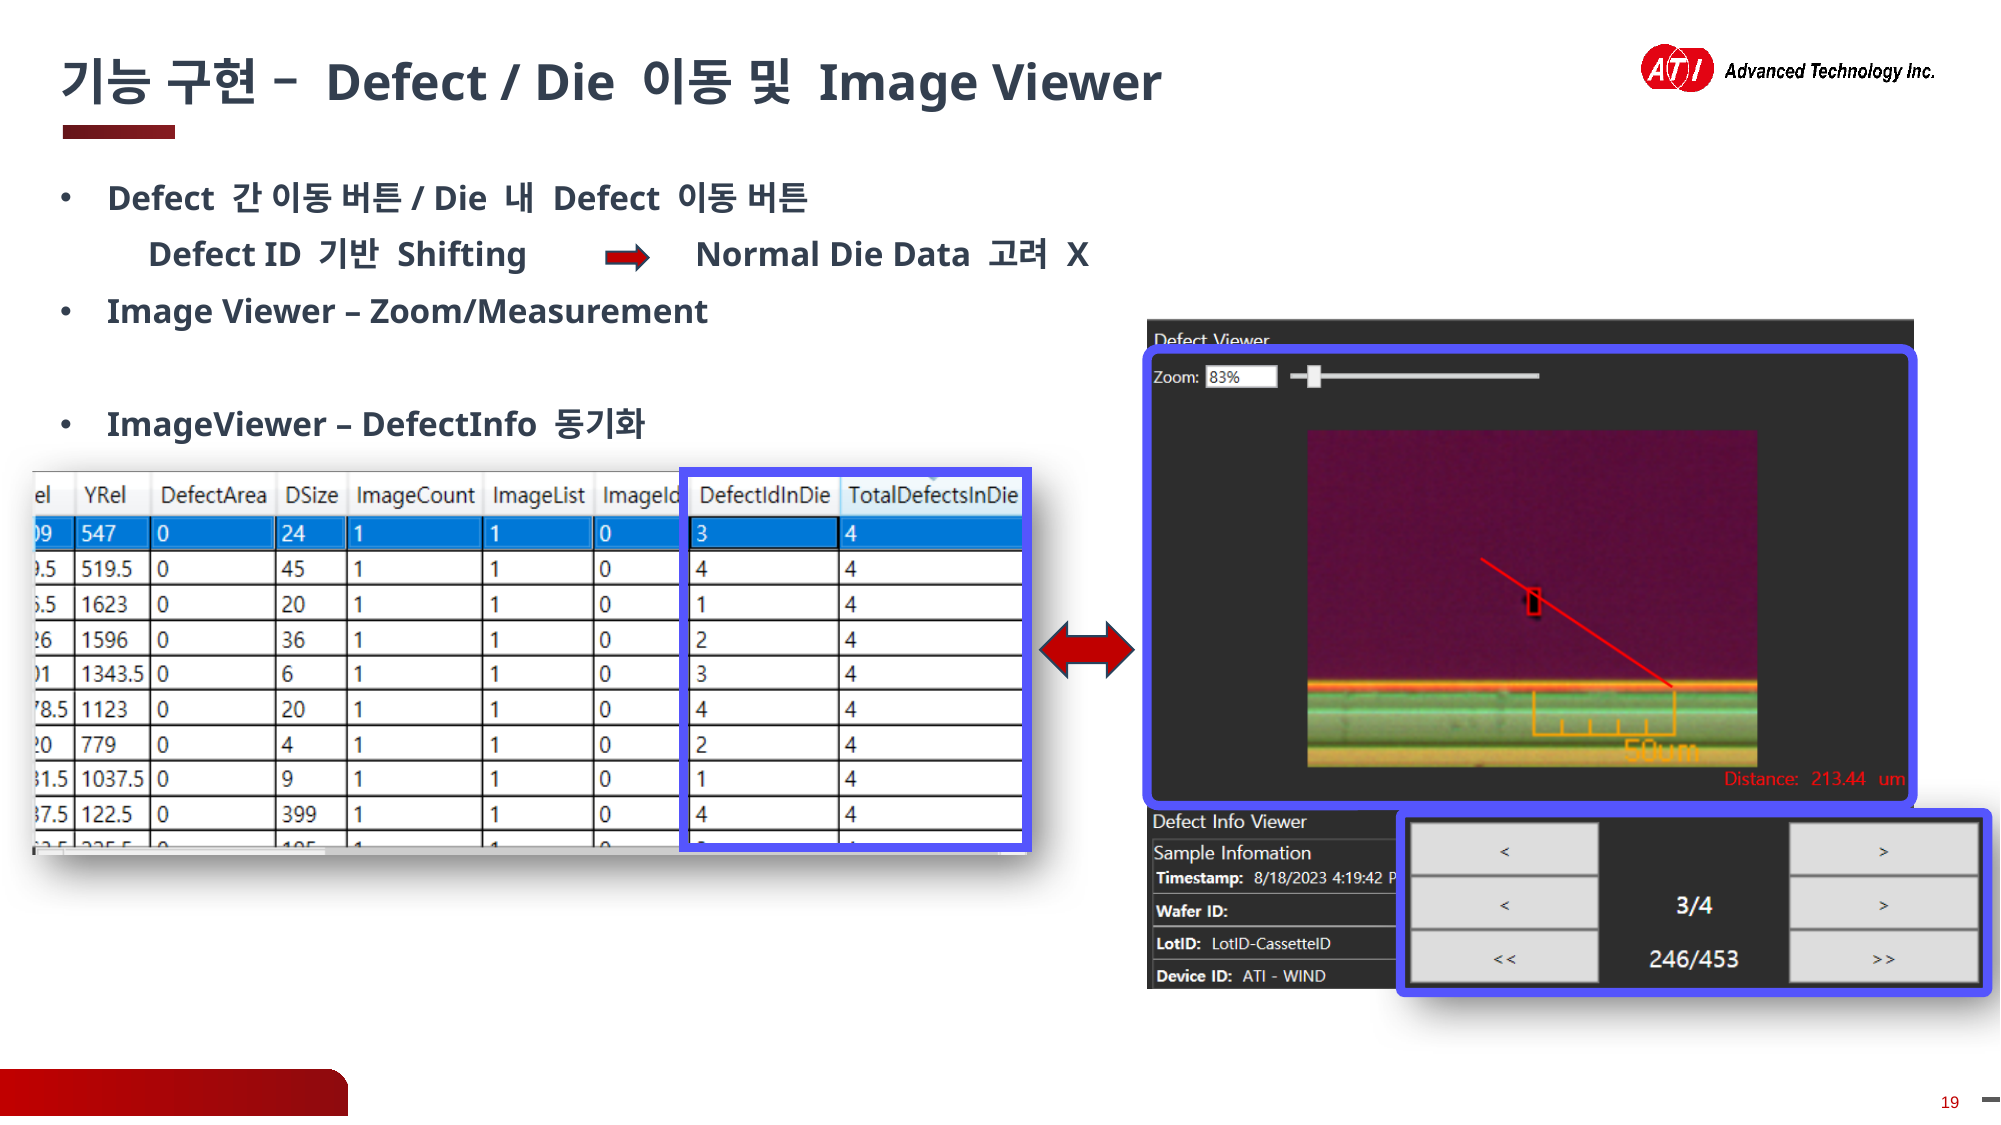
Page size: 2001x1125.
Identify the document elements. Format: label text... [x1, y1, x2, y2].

text_box [1038, 620, 1136, 680]
picture [1641, 44, 1935, 92]
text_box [32, 471, 1027, 859]
text_box Defect 간 이동 버튼/ Die 내 Defect 이동 버튼 Defect ID 기반 Shifting Normal Die Data 고려 X Image Viewer – Zoom/Measurement ImageViewer – DefectInfo 동기화 [45, 173, 1546, 496]
list 기능 구현 – Defect / Die 이동 및 Image Viewer [45, 49, 1413, 121]
text_box [605, 243, 650, 272]
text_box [1146, 318, 1988, 993]
